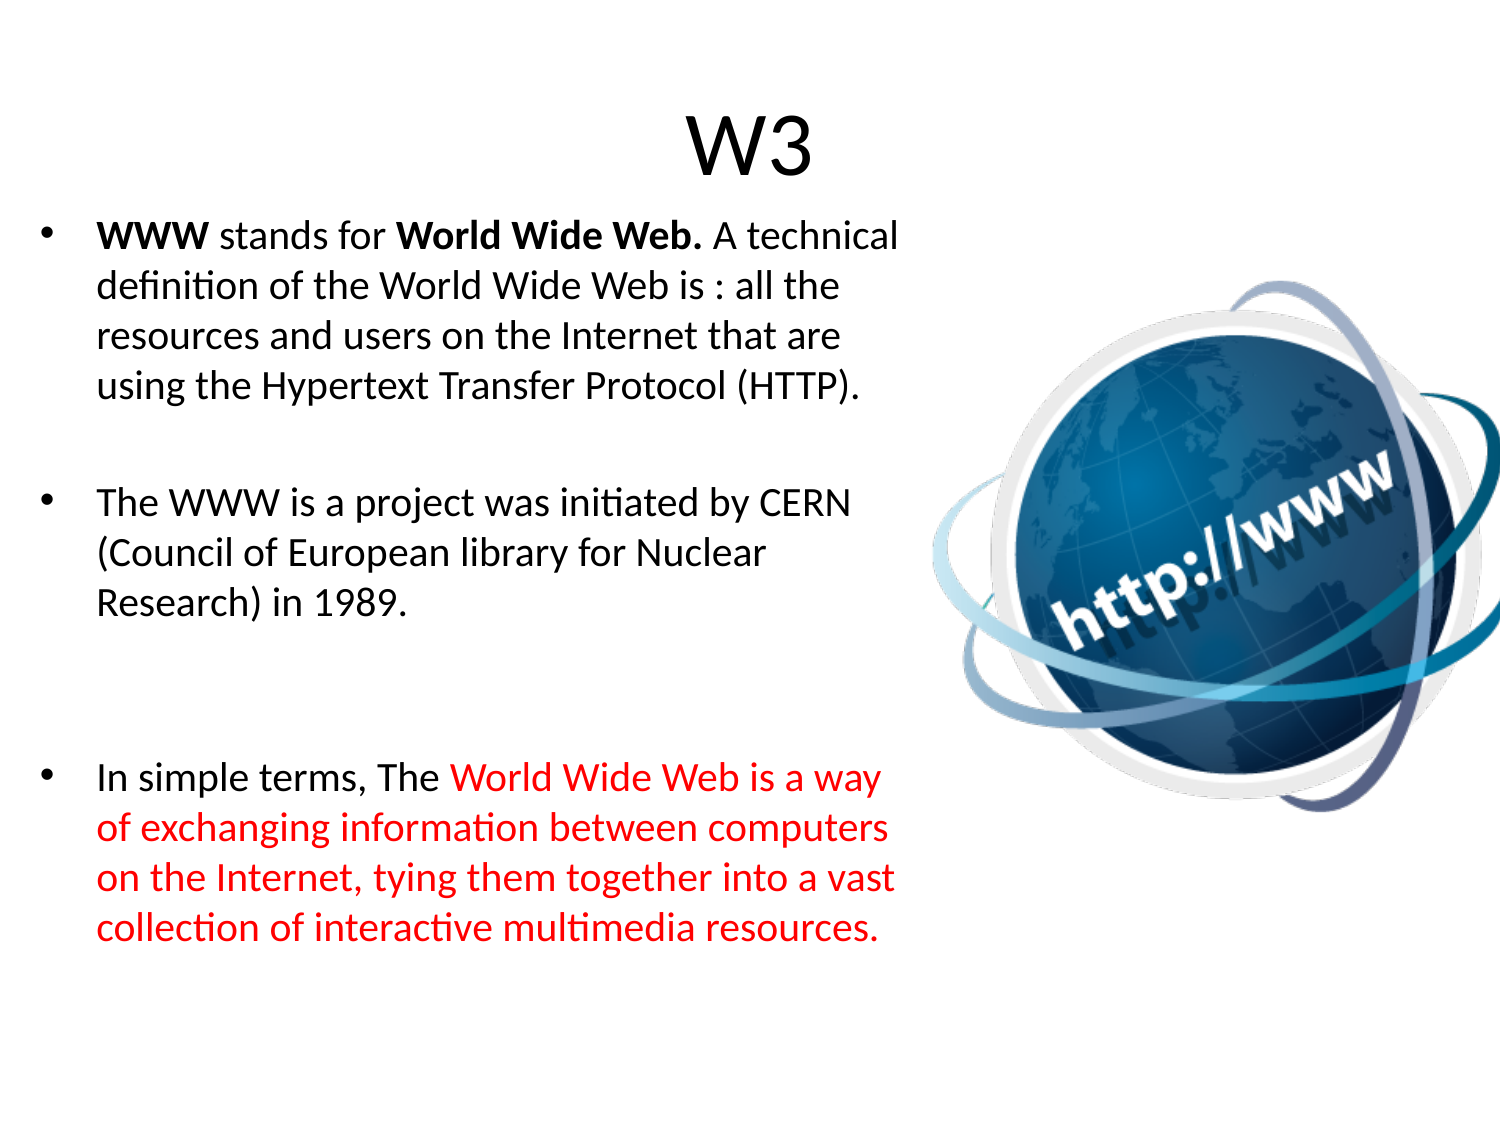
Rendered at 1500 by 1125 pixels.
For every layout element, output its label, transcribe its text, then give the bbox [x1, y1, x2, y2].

picture [924, 262, 1500, 834]
title W3 [75, 45, 1425, 233]
list WWW stands for World Wide Web. A technical definition of the World Wide Web is : all the resources and users on the Internet that are using the Hypertext Transfer Protocol (HTTP). The WWW is a project was initiated by CERN (Council of European library for Nuclear Research) in 1989. In simple terms, The World Wide Web is a way of exchanging information between computers on the Internet, tying them together into a vast collection of interactive multimedia resources. [24, 200, 938, 1055]
